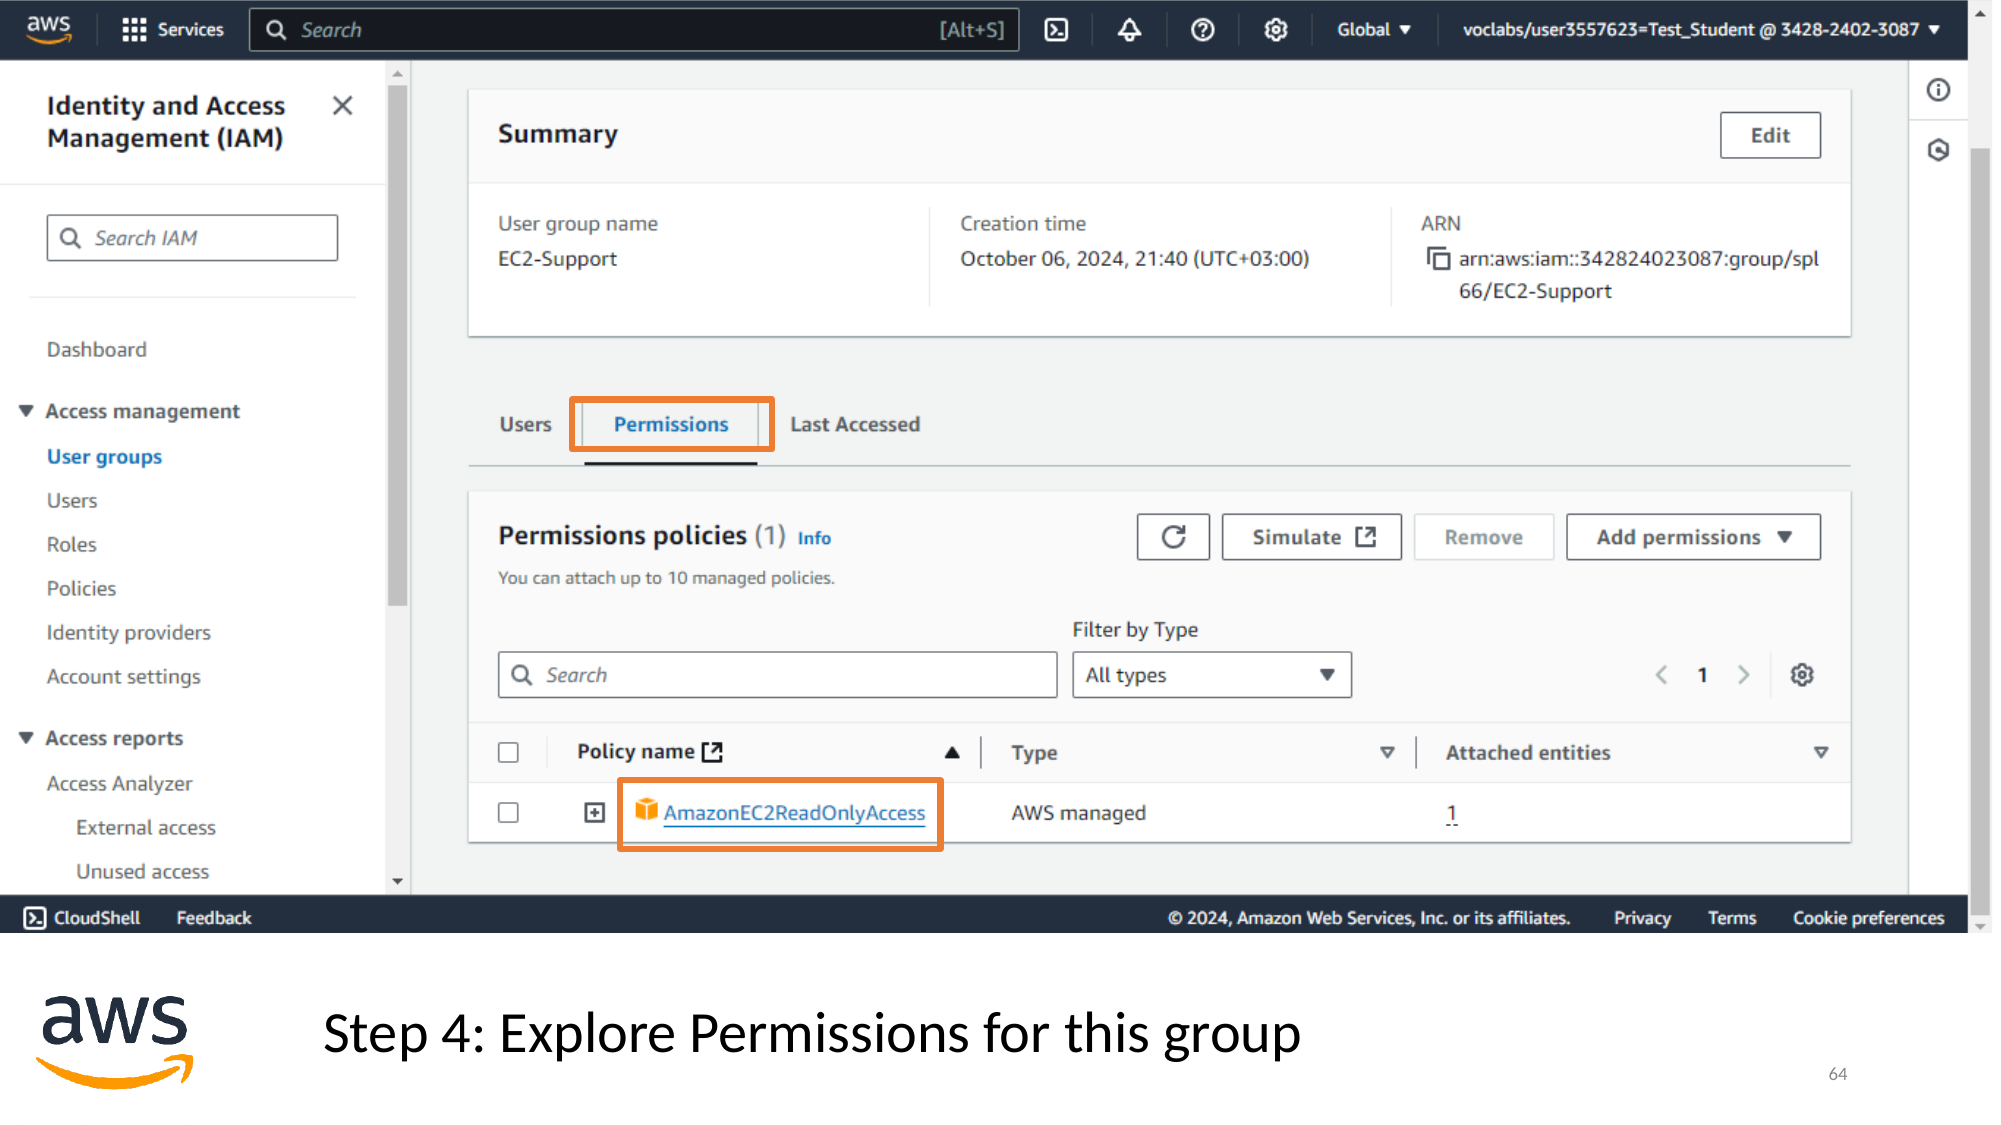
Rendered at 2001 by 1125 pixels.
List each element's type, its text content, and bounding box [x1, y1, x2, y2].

text_box Step 4: Explore Permissions for this group [308, 944, 1690, 1125]
picture [0, 0, 1993, 933]
picture [0, 956, 227, 1125]
slide_number ‹#› [1690, 1042, 1863, 1103]
